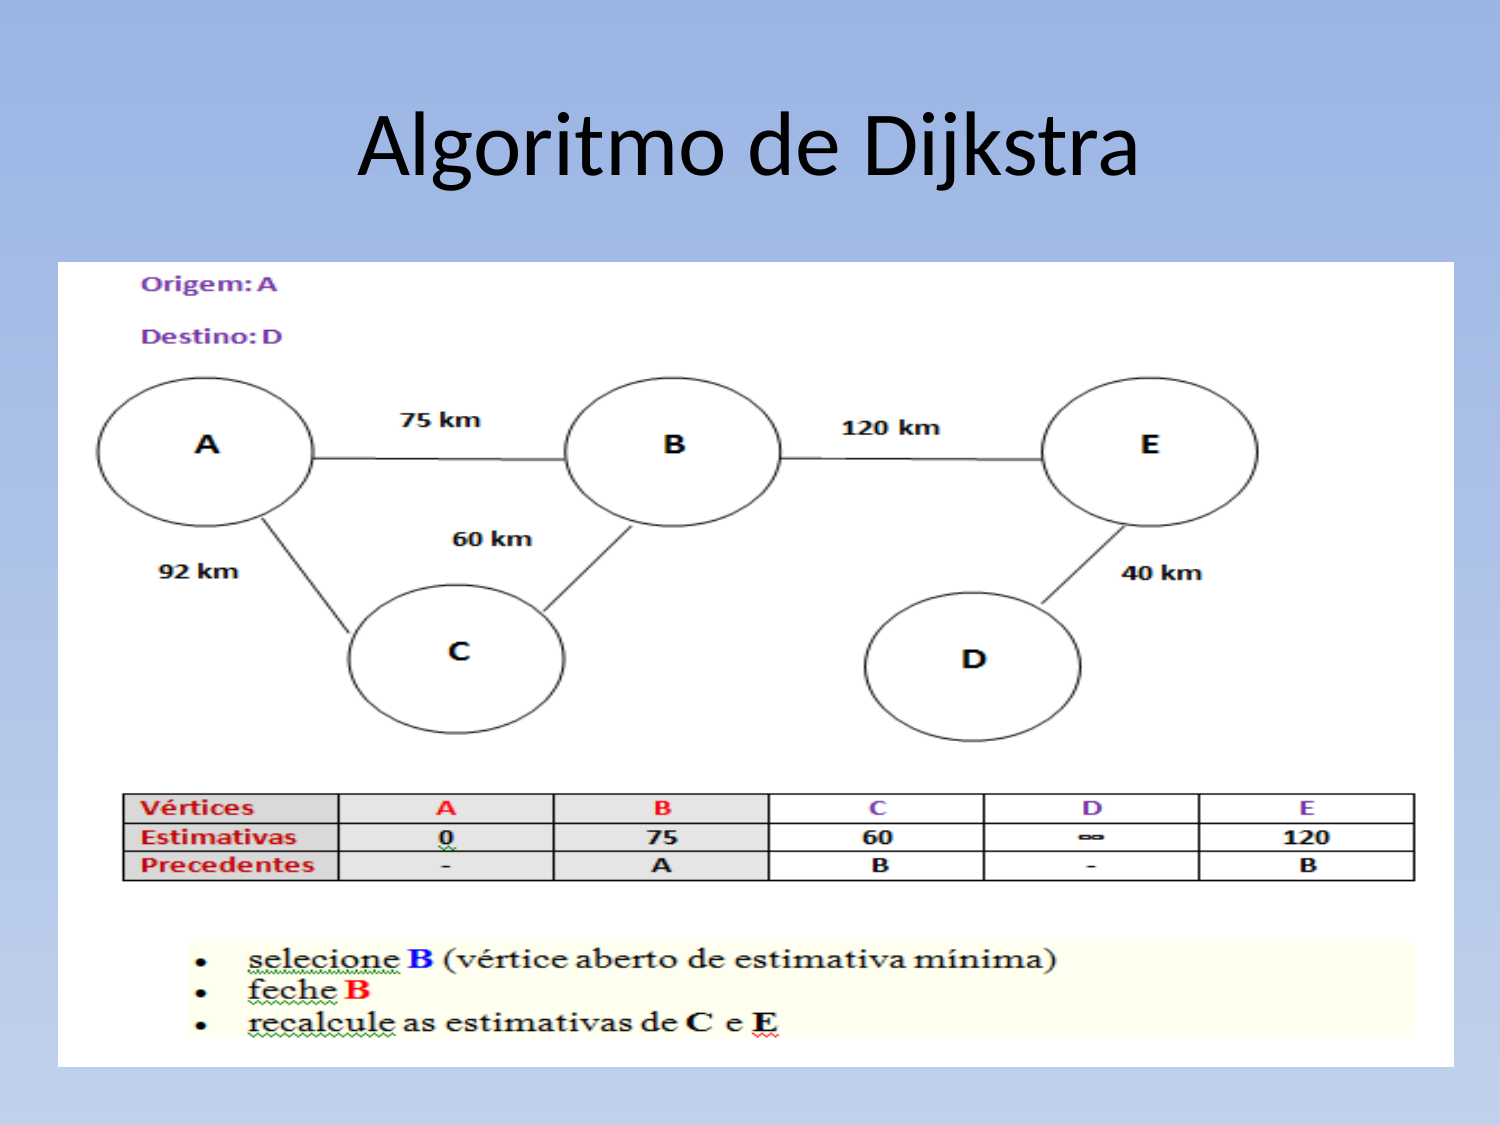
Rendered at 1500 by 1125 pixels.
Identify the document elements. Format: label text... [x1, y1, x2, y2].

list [58, 262, 1454, 1067]
title Algoritmo de Dijkstra [75, 45, 1425, 233]
